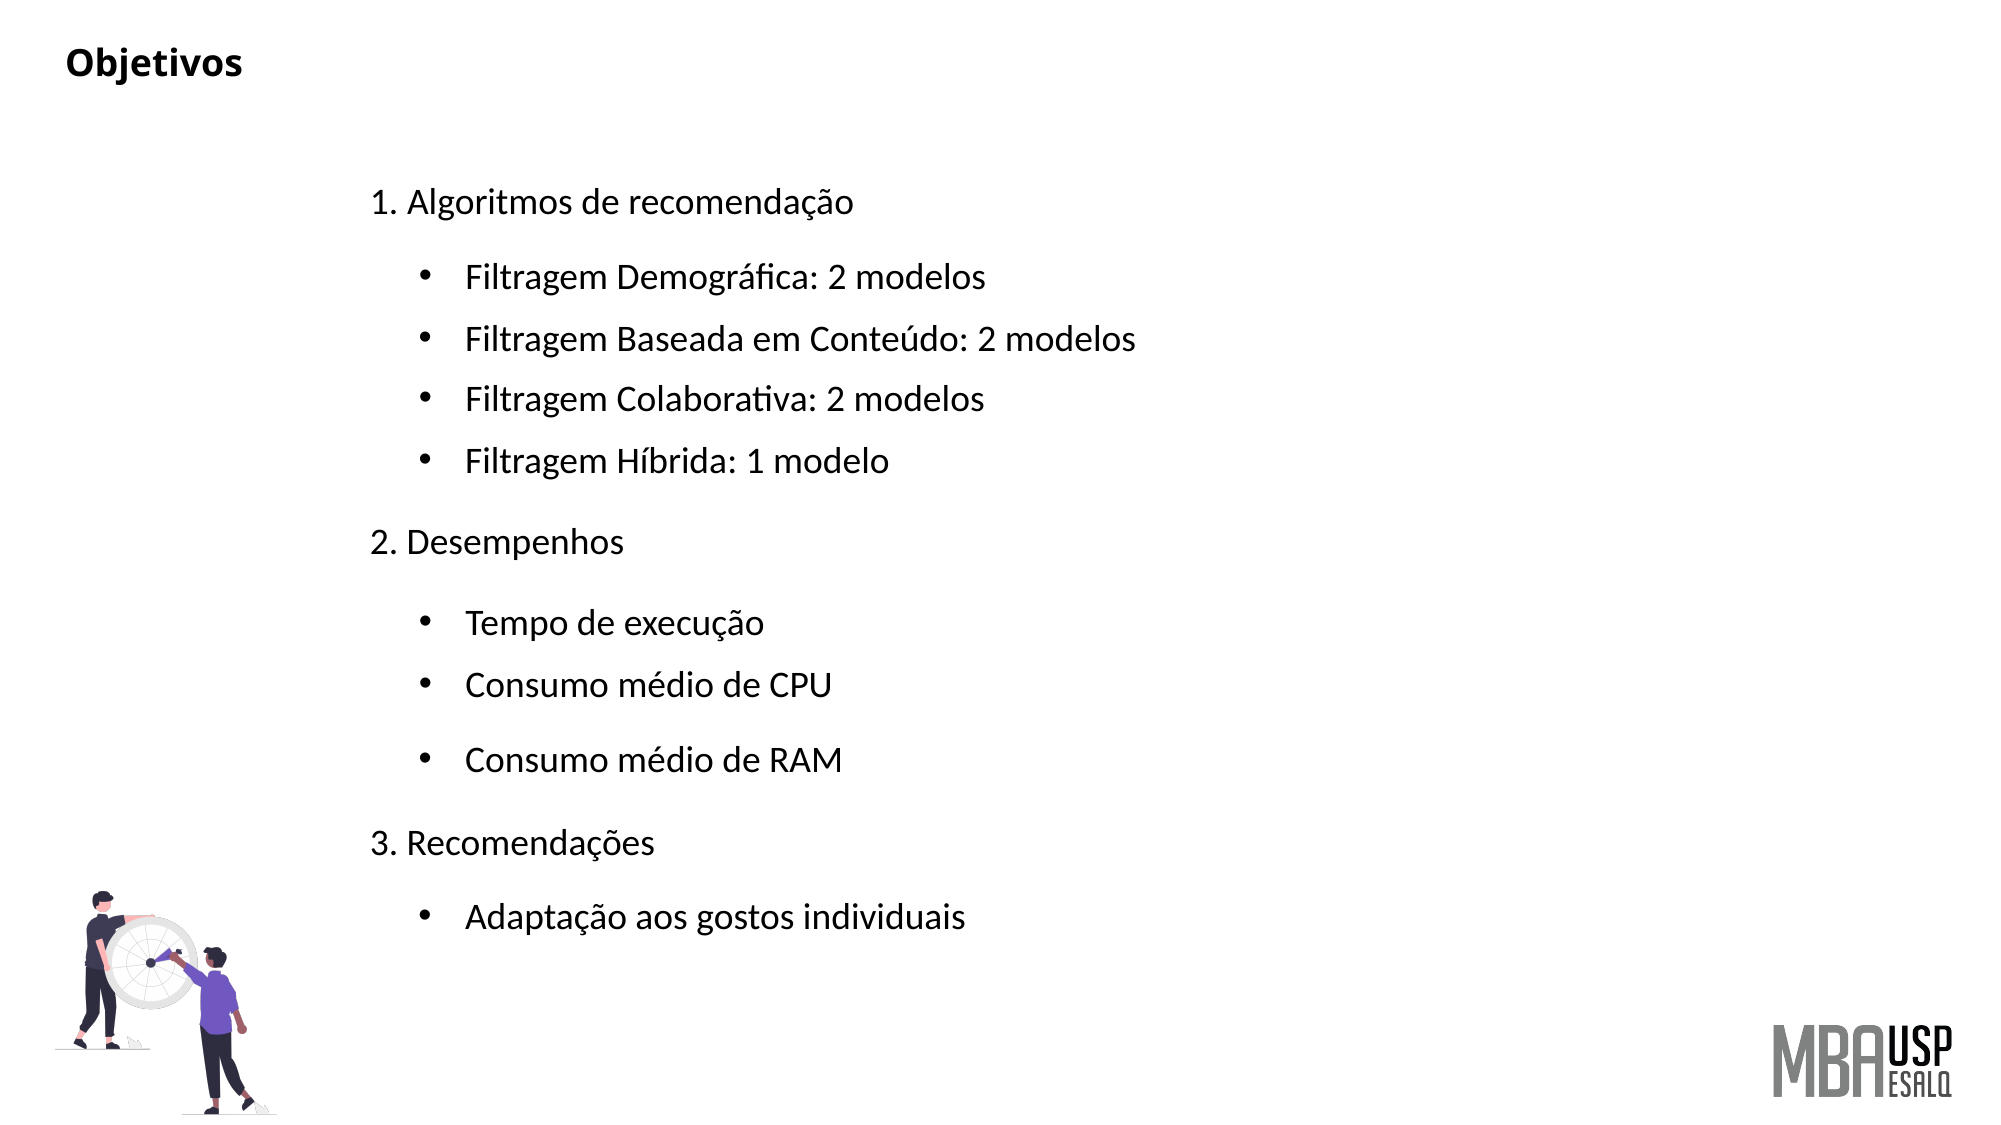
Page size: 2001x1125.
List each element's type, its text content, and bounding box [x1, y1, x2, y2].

text_box Filtragem Colaborativa: 2 modelos [403, 366, 1491, 427]
picture [1765, 1021, 1960, 1101]
text_box Consumo médio de RAM [403, 727, 1702, 787]
text_box Adaptação aos gostos individuais [403, 884, 1271, 945]
text_box 3. Recomendações [355, 810, 1379, 871]
text_box Filtragem Baseada em Conteúdo: 2 modelos [403, 306, 1649, 367]
text_box Filtragem Híbrida: 1 modelo [403, 428, 1438, 489]
picture [54, 890, 277, 1115]
text_box 1. Algoritmos de recomendação [355, 169, 1241, 230]
text_box Tempo de execução [403, 590, 1704, 651]
text_box Consumo médio de CPU [403, 652, 1576, 712]
text_box 2. Desempenhos [355, 509, 1813, 570]
text_box Filtragem Demográfica: 2 modelos [403, 244, 1651, 305]
text_box Objetivos [50, 31, 501, 92]
